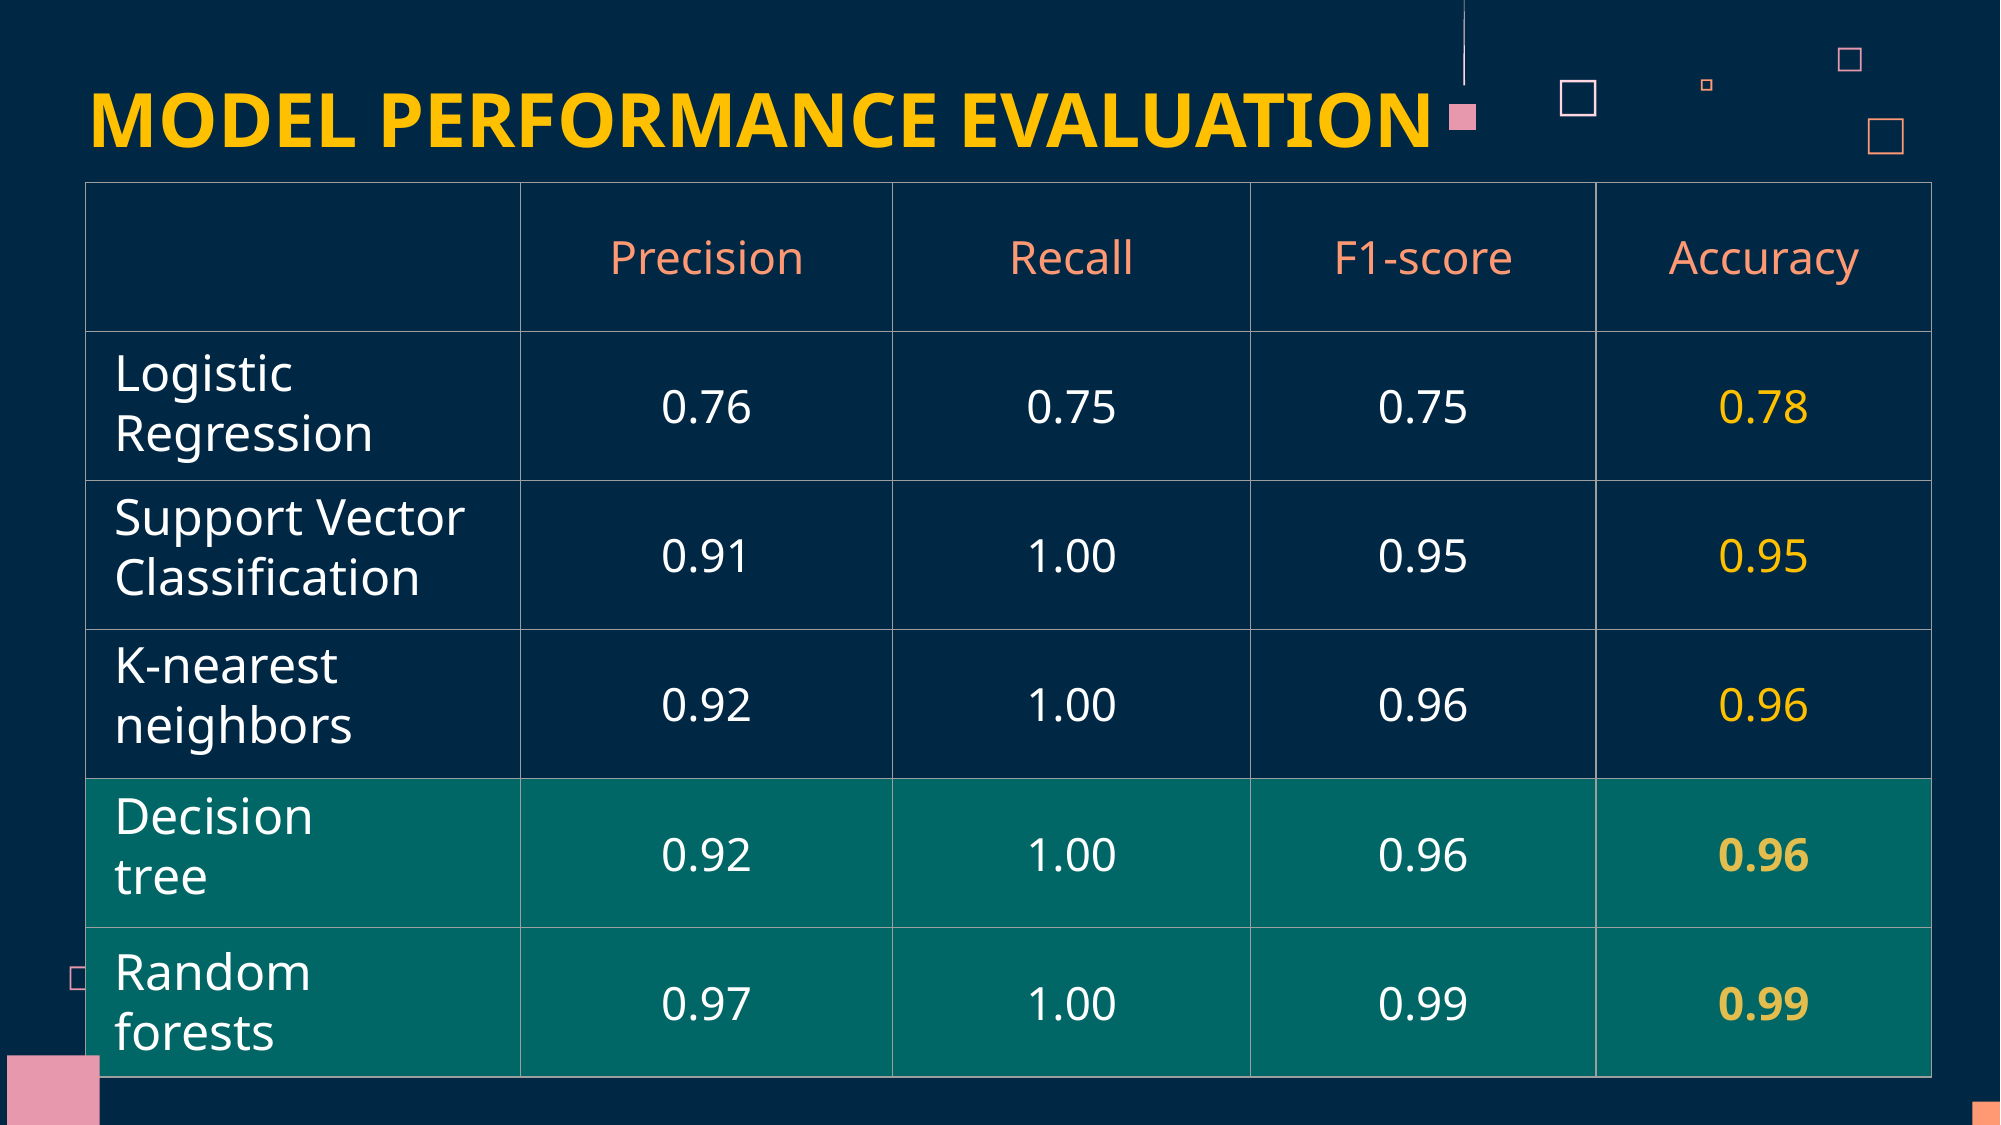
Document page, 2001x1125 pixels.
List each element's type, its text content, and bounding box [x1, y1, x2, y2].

table_cell 0.78 [1597, 332, 1931, 480]
text_box Support Vector Classification [99, 477, 541, 613]
table_cell 0.76 [521, 332, 892, 480]
table_cell 1.00 [893, 928, 1250, 1076]
title MODEL PERFORMANCE EVALUATION [67, 55, 1491, 183]
text_box Decision tree [99, 777, 377, 913]
table_cell 0.91 [521, 481, 892, 629]
table_cell 1.00 [893, 630, 1250, 778]
text_box [7, 1055, 100, 1125]
text_box Random forests [99, 932, 377, 1068]
table_cell 0.92 [521, 779, 892, 927]
table_cell [86, 481, 520, 629]
table_cell 0.99 [1251, 928, 1595, 1076]
table_cell 0.75 [1251, 332, 1595, 480]
table_cell 0.75 [893, 332, 1250, 480]
table_cell 1.00 [893, 481, 1250, 629]
table_header F1-score [1251, 183, 1595, 331]
table_cell 0.99 [1597, 928, 1931, 1076]
table_cell 0.95 [1251, 481, 1595, 629]
table_cell 0.96 [1251, 779, 1595, 927]
table_cell 0.97 [521, 928, 892, 1076]
table_header Accuracy [1597, 183, 1931, 331]
table_cell [86, 779, 520, 927]
table_cell 0.96 [1597, 779, 1931, 927]
table_cell [86, 332, 520, 480]
table_cell 1.00 [893, 779, 1250, 927]
table_cell 0.95 [1597, 481, 1931, 629]
table_cell 0.96 [1597, 630, 1931, 778]
text_box Logistic Regression [99, 334, 462, 469]
table_header Recall [893, 183, 1250, 331]
table_header [86, 183, 520, 331]
table_cell [86, 630, 520, 778]
text_box K-nearest neighbors [99, 626, 414, 762]
table_cell 0.96 [1251, 630, 1595, 778]
table_header Precision [521, 183, 892, 331]
table_cell [86, 928, 520, 1076]
table_cell 0.92 [521, 630, 892, 778]
text_box [1972, 1101, 2000, 1125]
